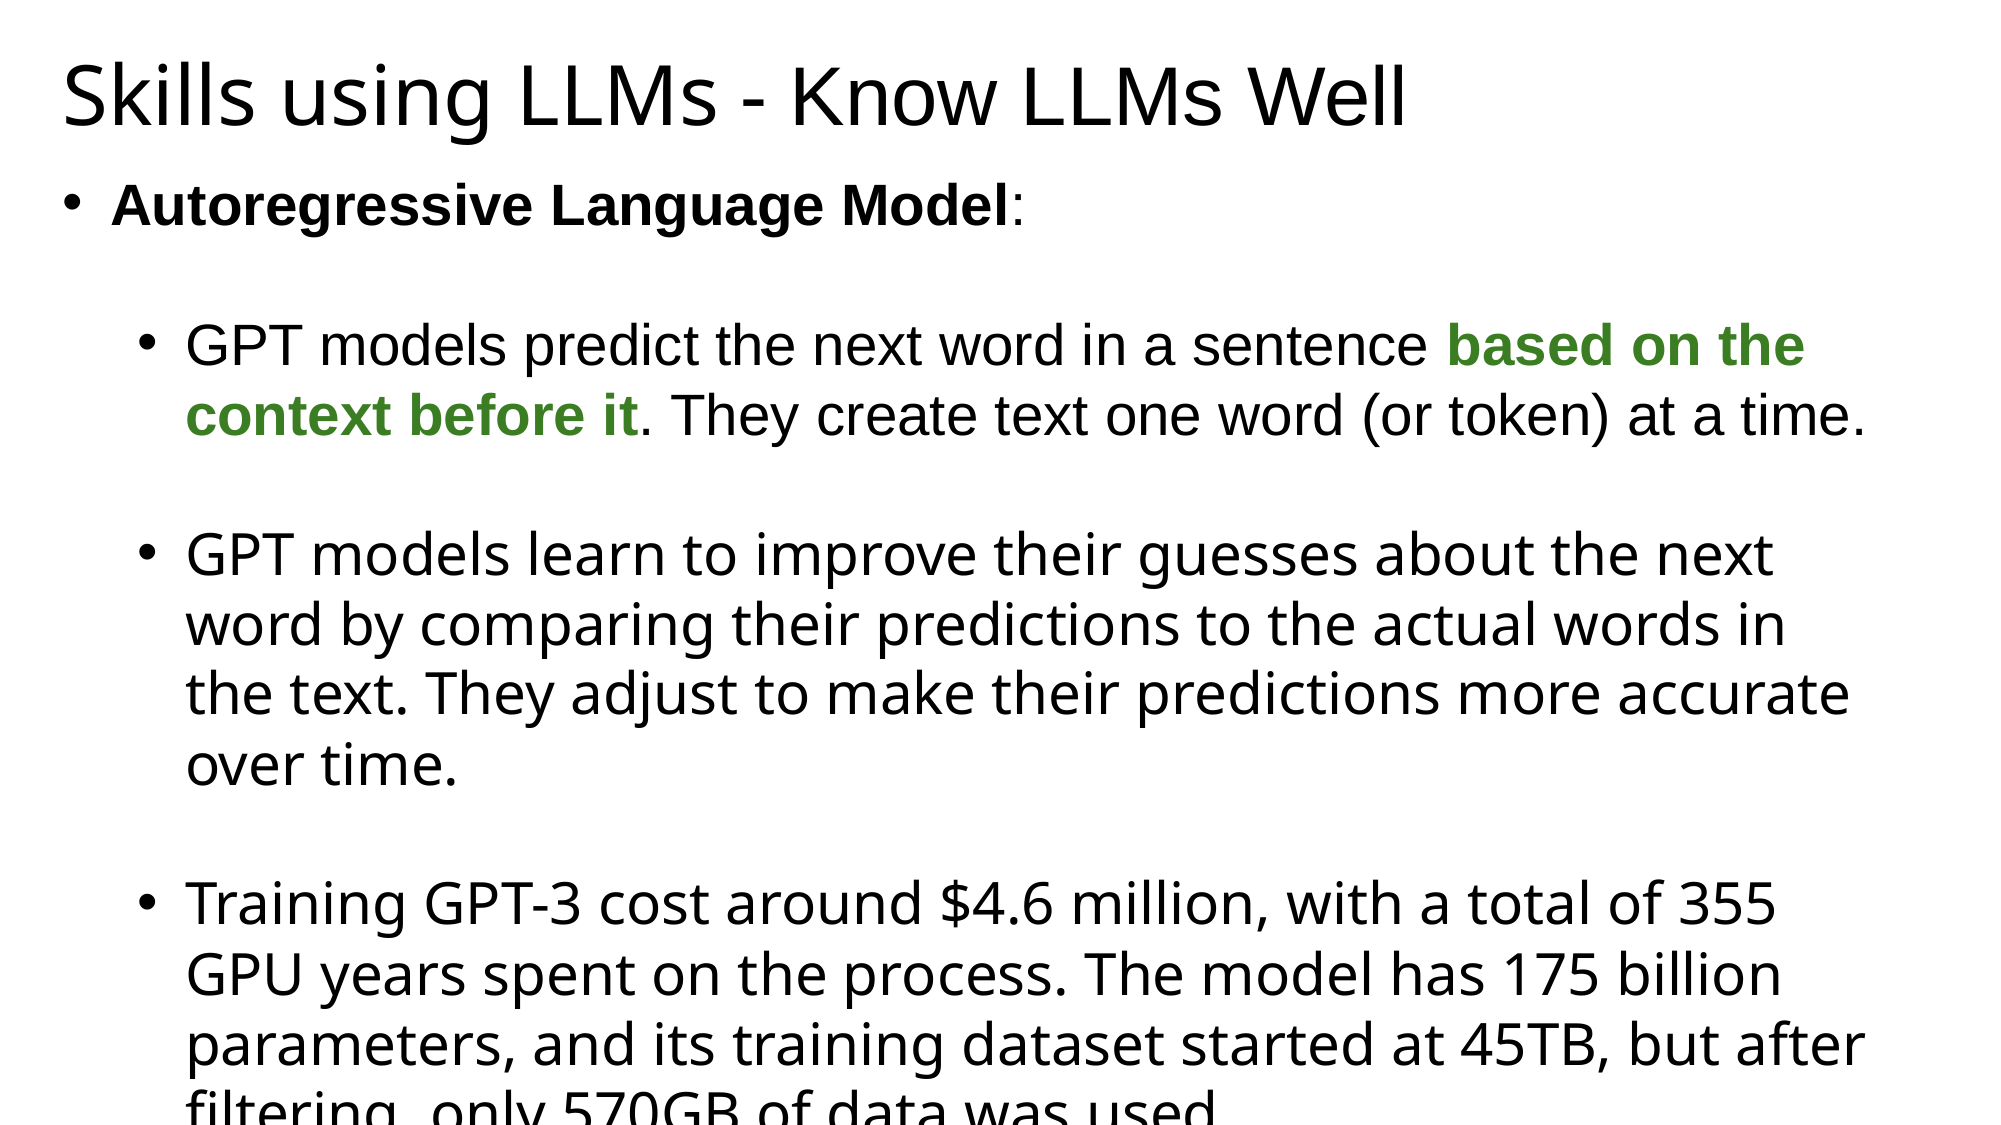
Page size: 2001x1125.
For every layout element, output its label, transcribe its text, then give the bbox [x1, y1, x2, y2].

text_box Autoregressive Language Model: GPT models predict the next word in a sentence based on the context before it. They create text one word (or token) at a time. GPT models learn to improve their guesses about the next word by comparing their predictions to the actual words in the text. They adjust to make their predictions more accurate over time. Training GPT-3 cost around $4.6 million, with a total of 355 GPU years spent on the process. The model has 175 billion parameters, and its training dataset started at 45TB, but after filtering, only 570GB of data was used. [48, 159, 1887, 1125]
text_box Skills using LLMs - Know LLMs Well [48, 34, 2000, 350]
